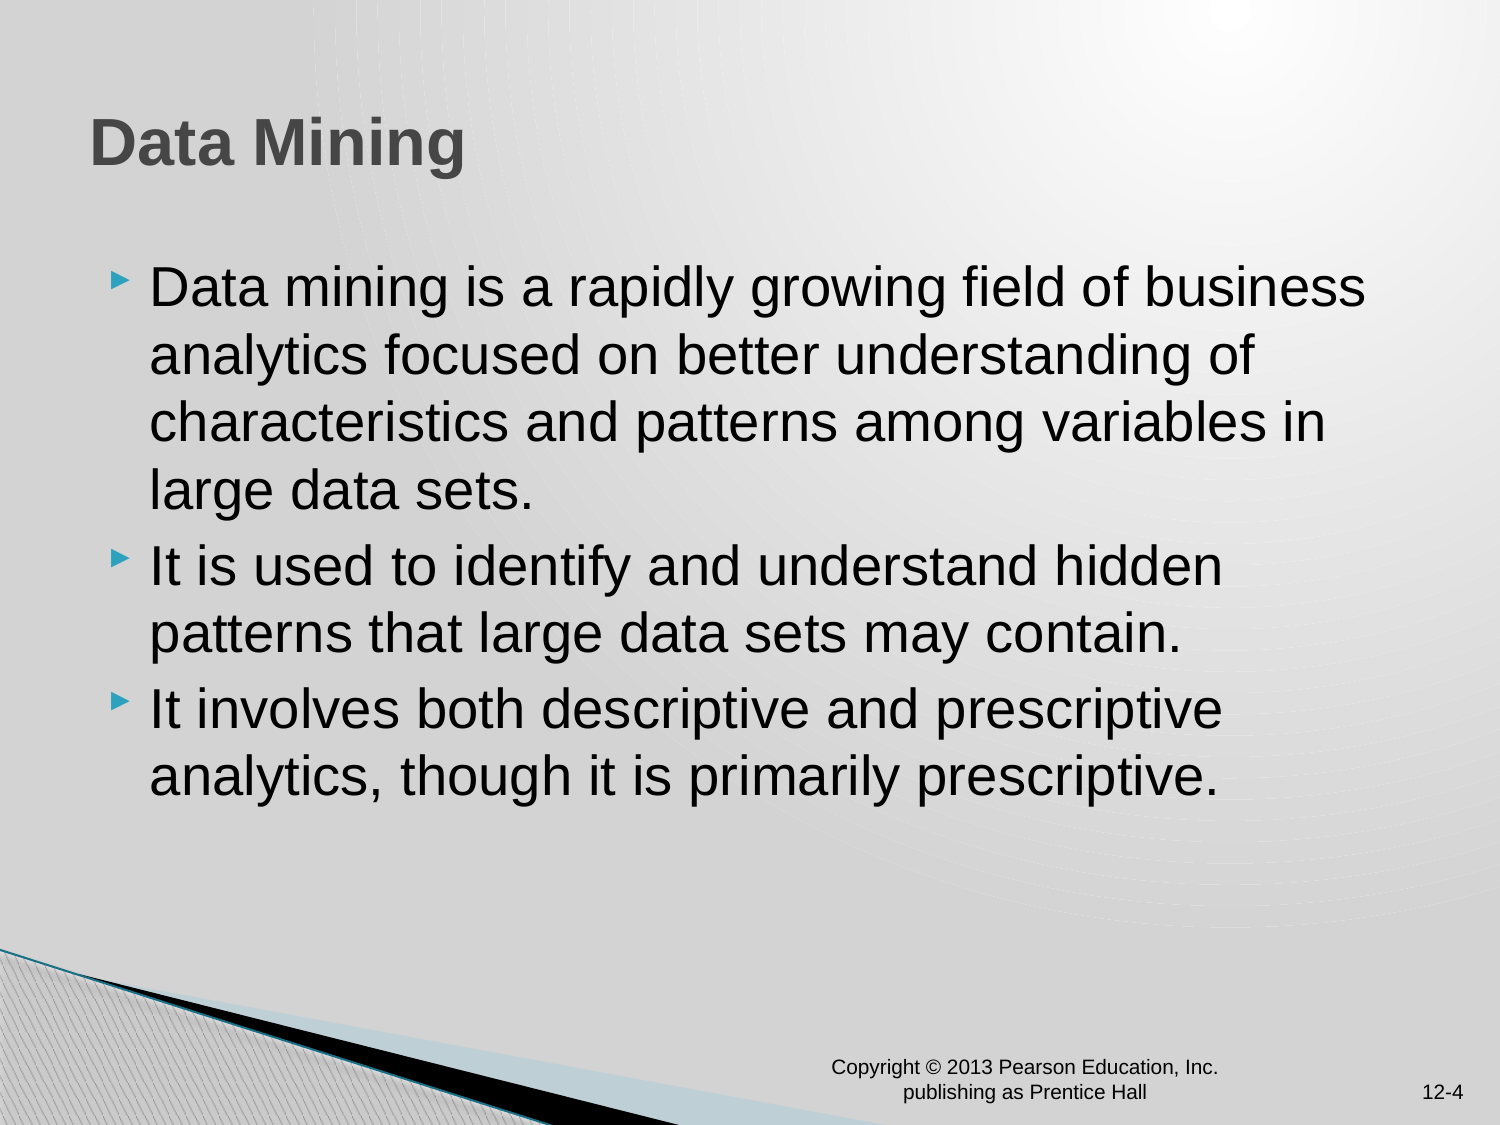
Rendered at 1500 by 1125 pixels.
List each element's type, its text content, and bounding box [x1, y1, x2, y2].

title Data Mining [75, 45, 1425, 233]
list Data mining is a rapidly growing field of business analytics focused on better understanding of characteristics and patterns among variables in large data sets. It is used to identify and understand hidden patterns that large data sets may contain. It involves both descriptive and prescriptive analytics, though it is primarily prescriptive. [74, 242, 1426, 986]
slide_number 12-4 [1362, 1051, 1479, 1112]
footer Copyright © 2013 Pearson Education, Inc. publishing as Prentice Hall [812, 1051, 1238, 1112]
